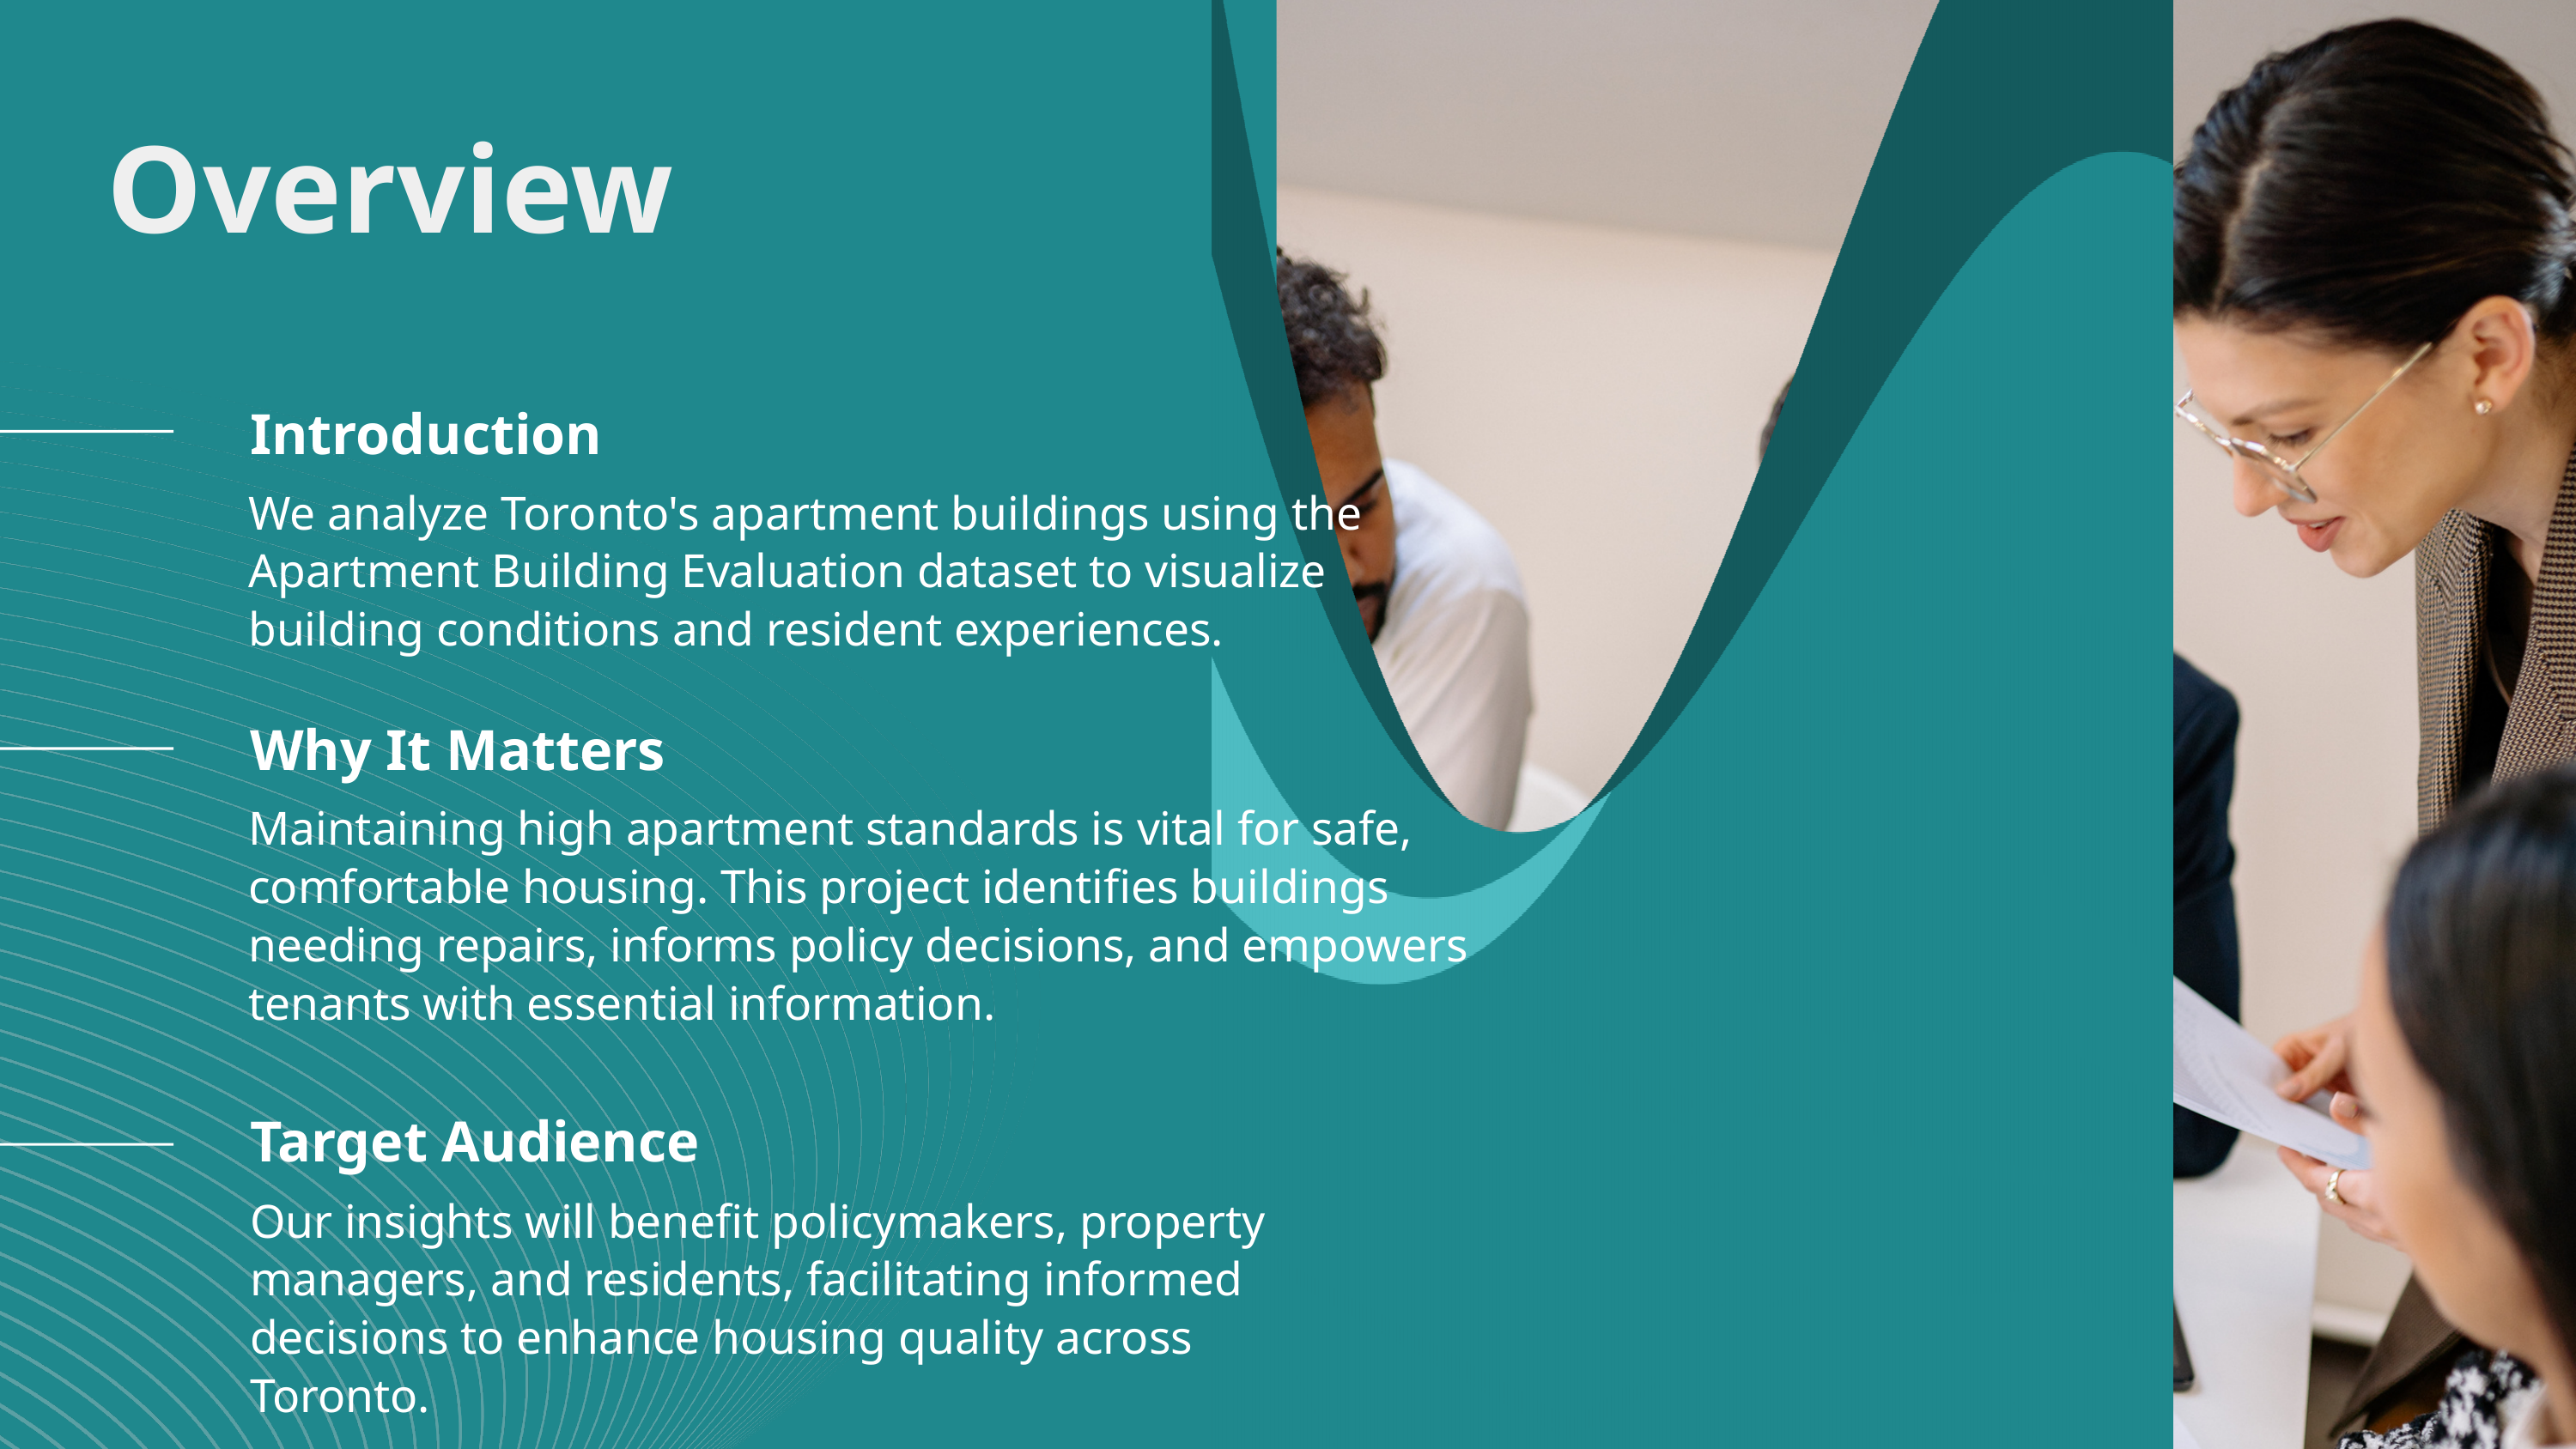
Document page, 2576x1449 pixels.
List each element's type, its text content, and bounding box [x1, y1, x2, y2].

text_box Maintaining high apartment standards is vital for safe, comfortable housing. This project identifies buildings needing repairs, informs policy decisions, and empowers tenants with essential information. [248, 796, 1476, 1029]
text_box [0, 355, 1041, 1449]
text_box Introduction [250, 394, 629, 466]
text_box [1212, 0, 2173, 1449]
text_box Overview [106, 144, 1411, 258]
text_box [2173, 0, 2576, 1449]
text_box We analyze Toronto's apartment buildings using the Apartment Building Evaluation dataset to visualize building conditions and resident experiences. [248, 481, 1453, 713]
text_box Our insights will benefit policymakers, property managers, and residents, facilitating informed decisions to enhance housing quality across Toronto. [250, 1188, 1373, 1422]
text_box Target Audience [250, 1102, 783, 1173]
text_box Why It Matters [250, 710, 719, 781]
